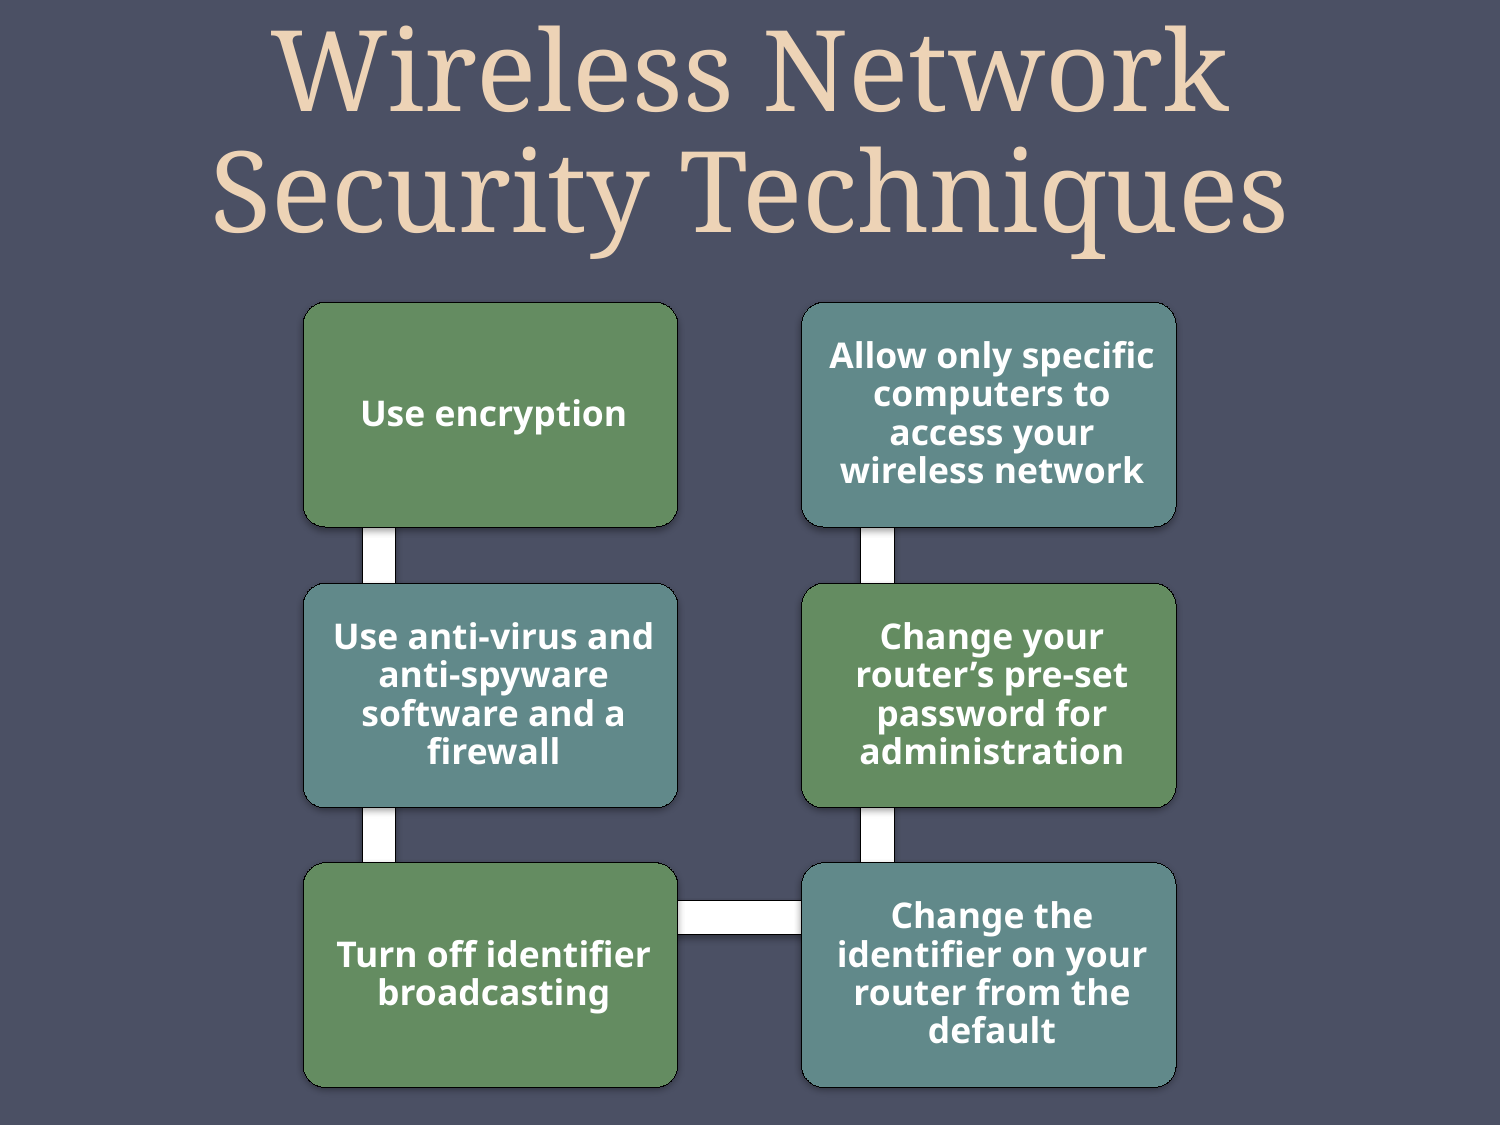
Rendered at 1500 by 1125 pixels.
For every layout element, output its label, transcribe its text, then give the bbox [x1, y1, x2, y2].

title Wireless Network Security Techniques [75, 0, 1425, 263]
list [74, 299, 1463, 1088]
